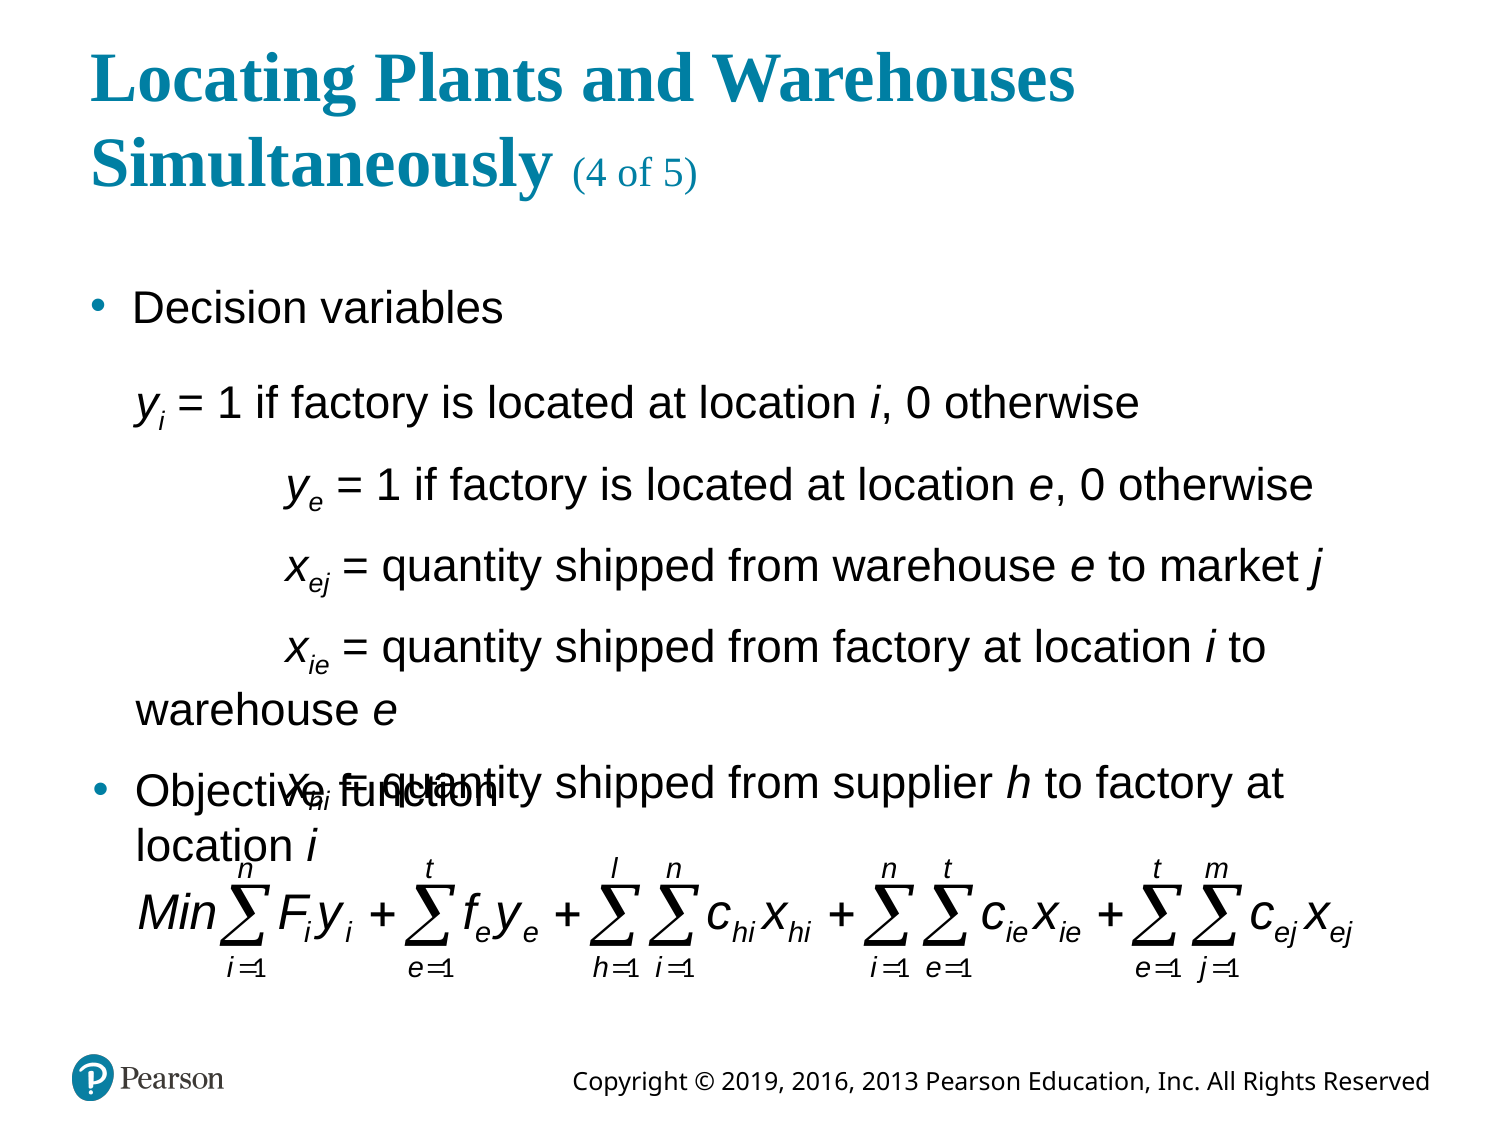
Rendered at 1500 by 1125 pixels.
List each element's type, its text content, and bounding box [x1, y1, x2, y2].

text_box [135, 852, 1365, 989]
picture [80, 1063, 106, 1088]
picture [98, 1054, 224, 1101]
list yi = 1 if factory is located at location i, 0 otherwise ye = 1 if factory is located at location e, 0 otherwise xej = quantity shipped from warehouse e to market j xie = quantity shipped from factory at location i to warehouse e xhi = quantity shipped from supplier h to factory at location i [77, 357, 1428, 732]
list Decision variables [75, 262, 1425, 931]
picture [72, 1087, 83, 1101]
list Objective function [77, 745, 1428, 810]
title Locating Plants and Warehouses Simultaneously (4 of 5) [75, 0, 1425, 216]
picture [72, 1054, 88, 1070]
